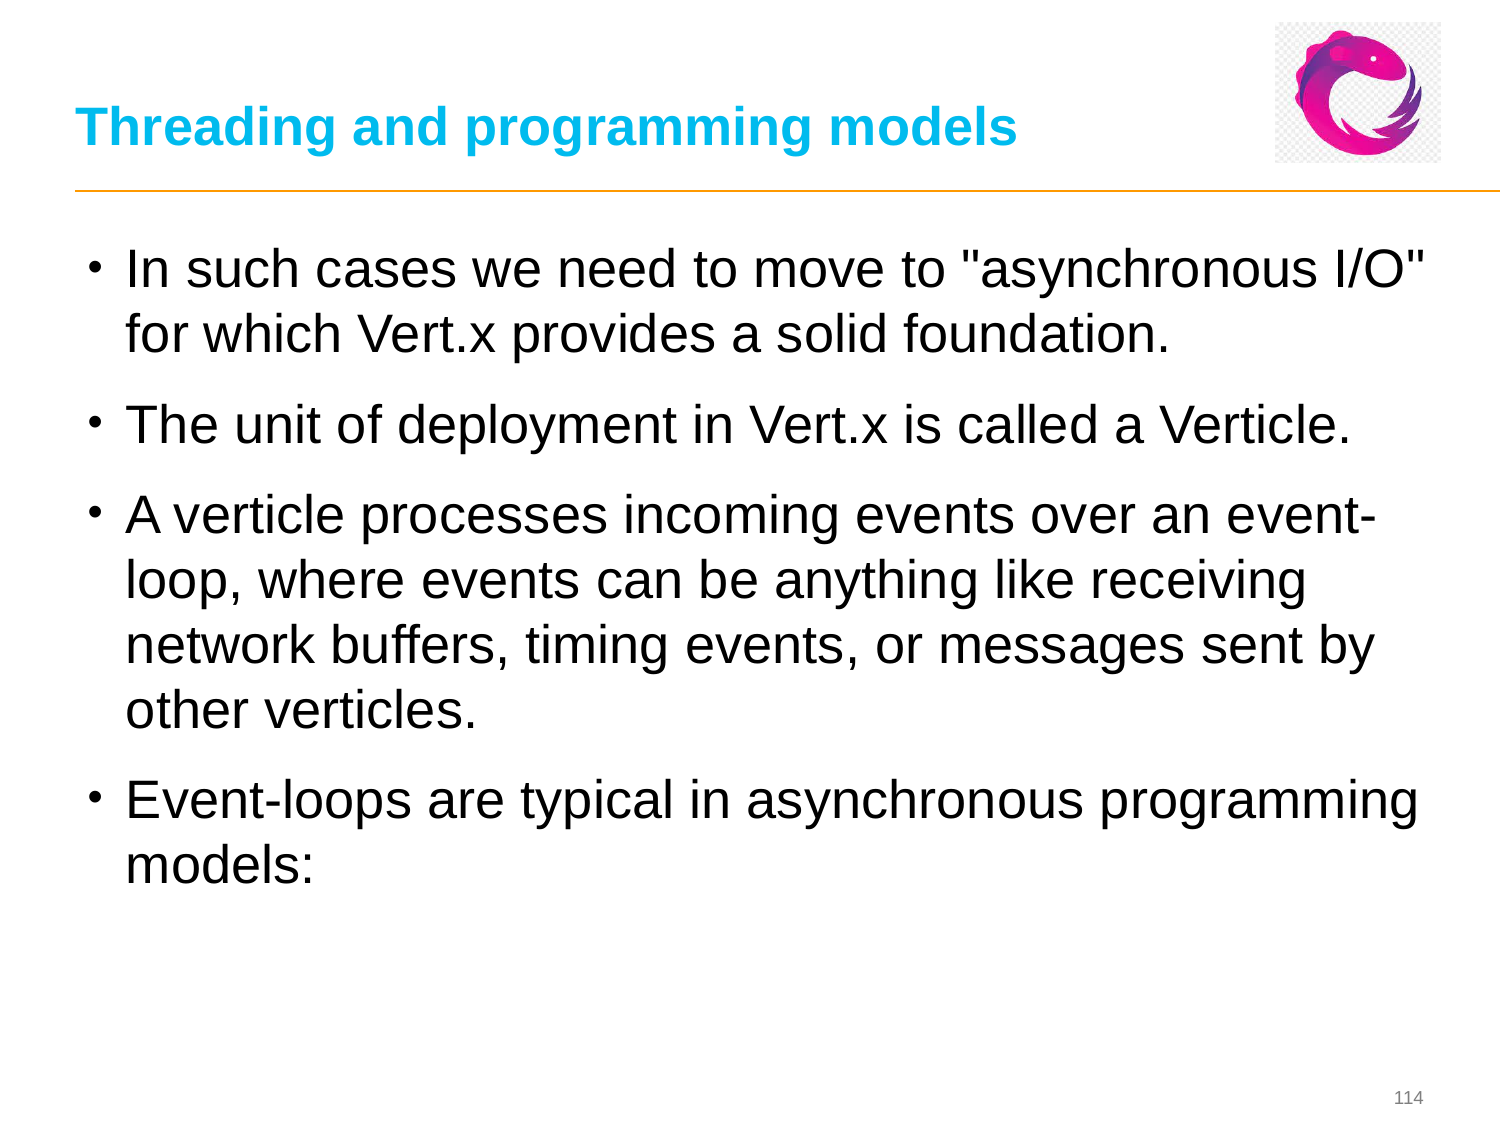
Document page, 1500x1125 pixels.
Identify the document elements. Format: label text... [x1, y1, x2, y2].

list In such cases we need to move to "asynchronous I/O" for which Vert.x provides a solid foundation. The unit of deployment in Vert.x is called a Verticle. A verticle processes incoming events over an event-loop, where events can be anything like receiving network buffers, timing events, or messages sent by other verticles. Event-loops are typical in asynchronous programming models: [87, 233, 1438, 1025]
picture [1275, 22, 1441, 163]
title Threading and programming models [75, 27, 1422, 157]
